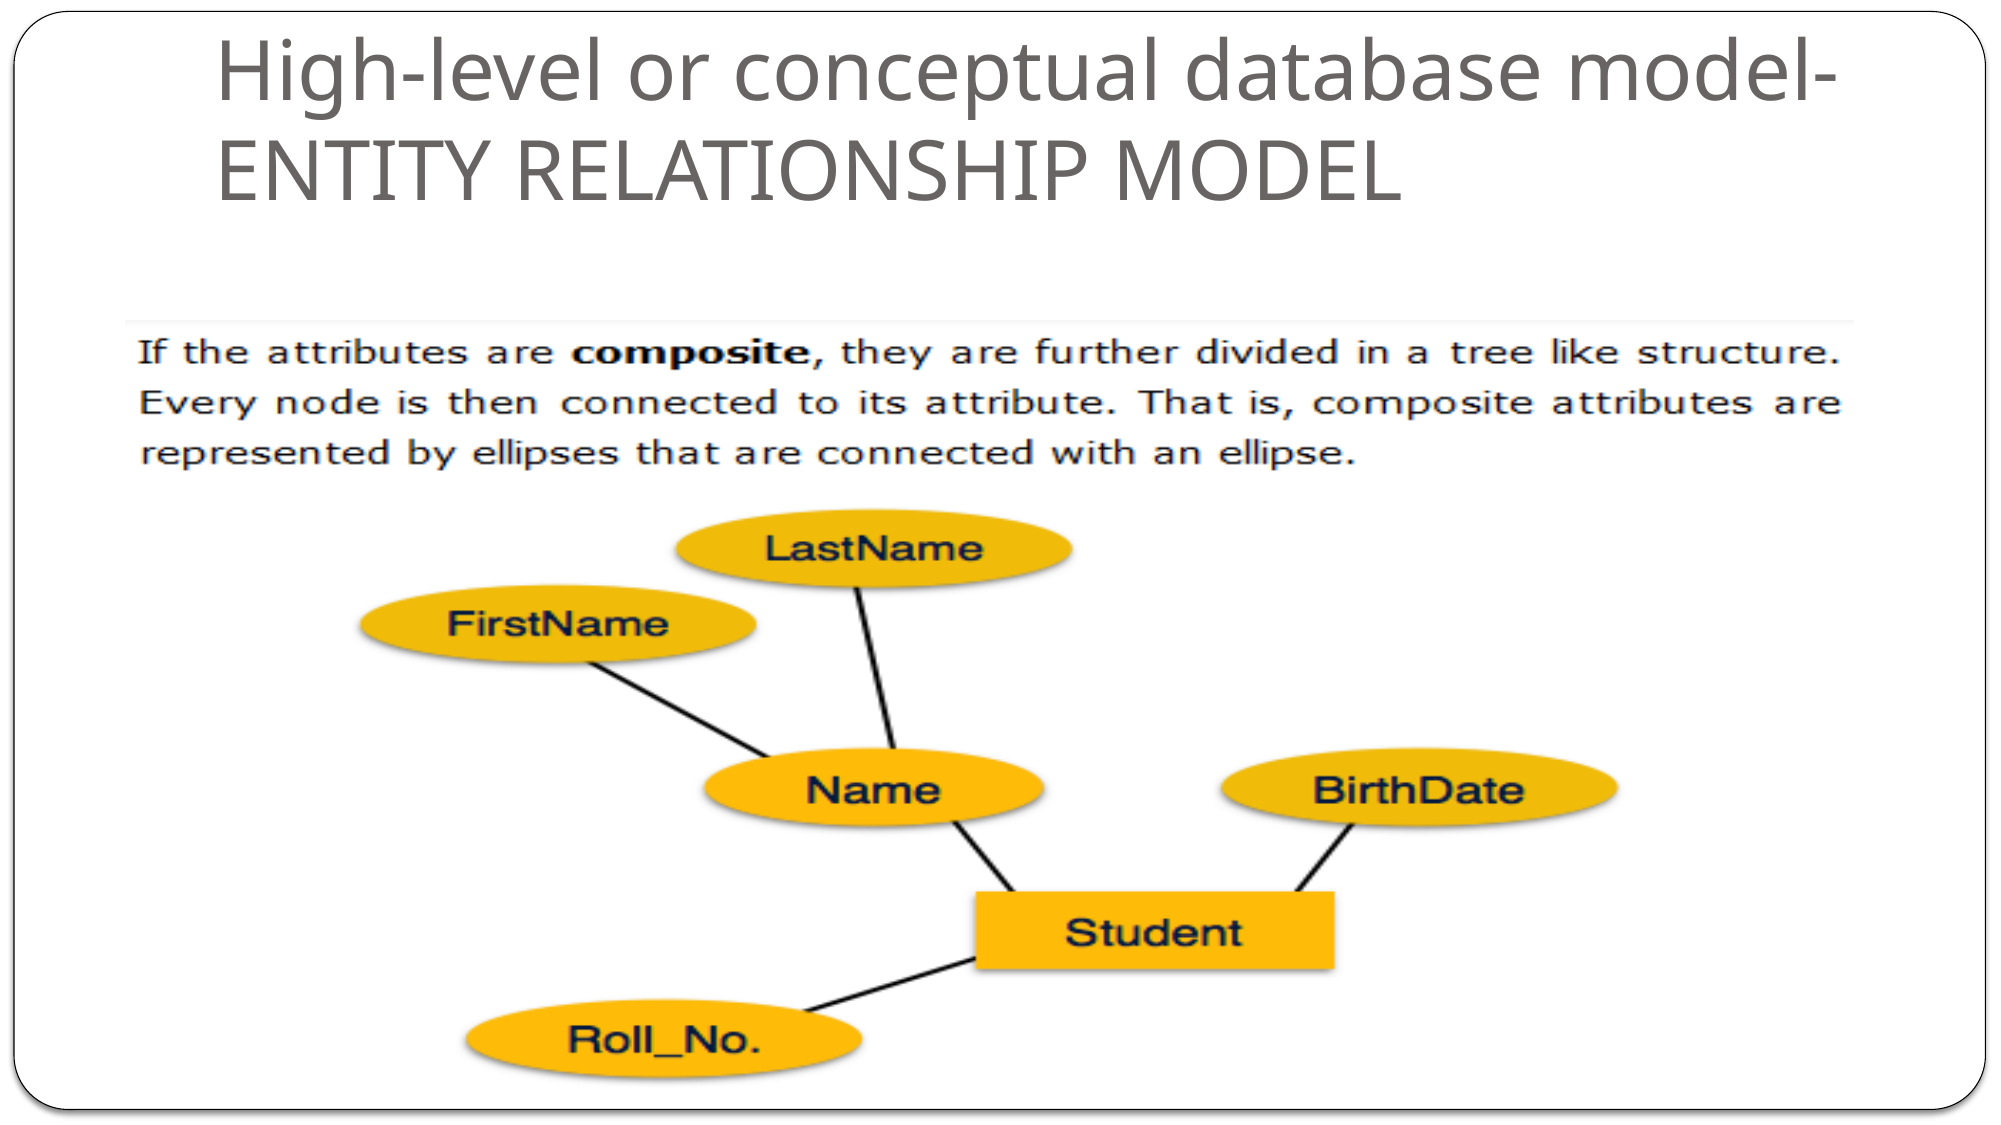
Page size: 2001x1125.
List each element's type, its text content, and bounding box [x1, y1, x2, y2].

title High-level or conceptual database model- ENTITY RELATIONSHIP MODEL [200, 45, 1900, 233]
picture [125, 320, 1854, 1092]
